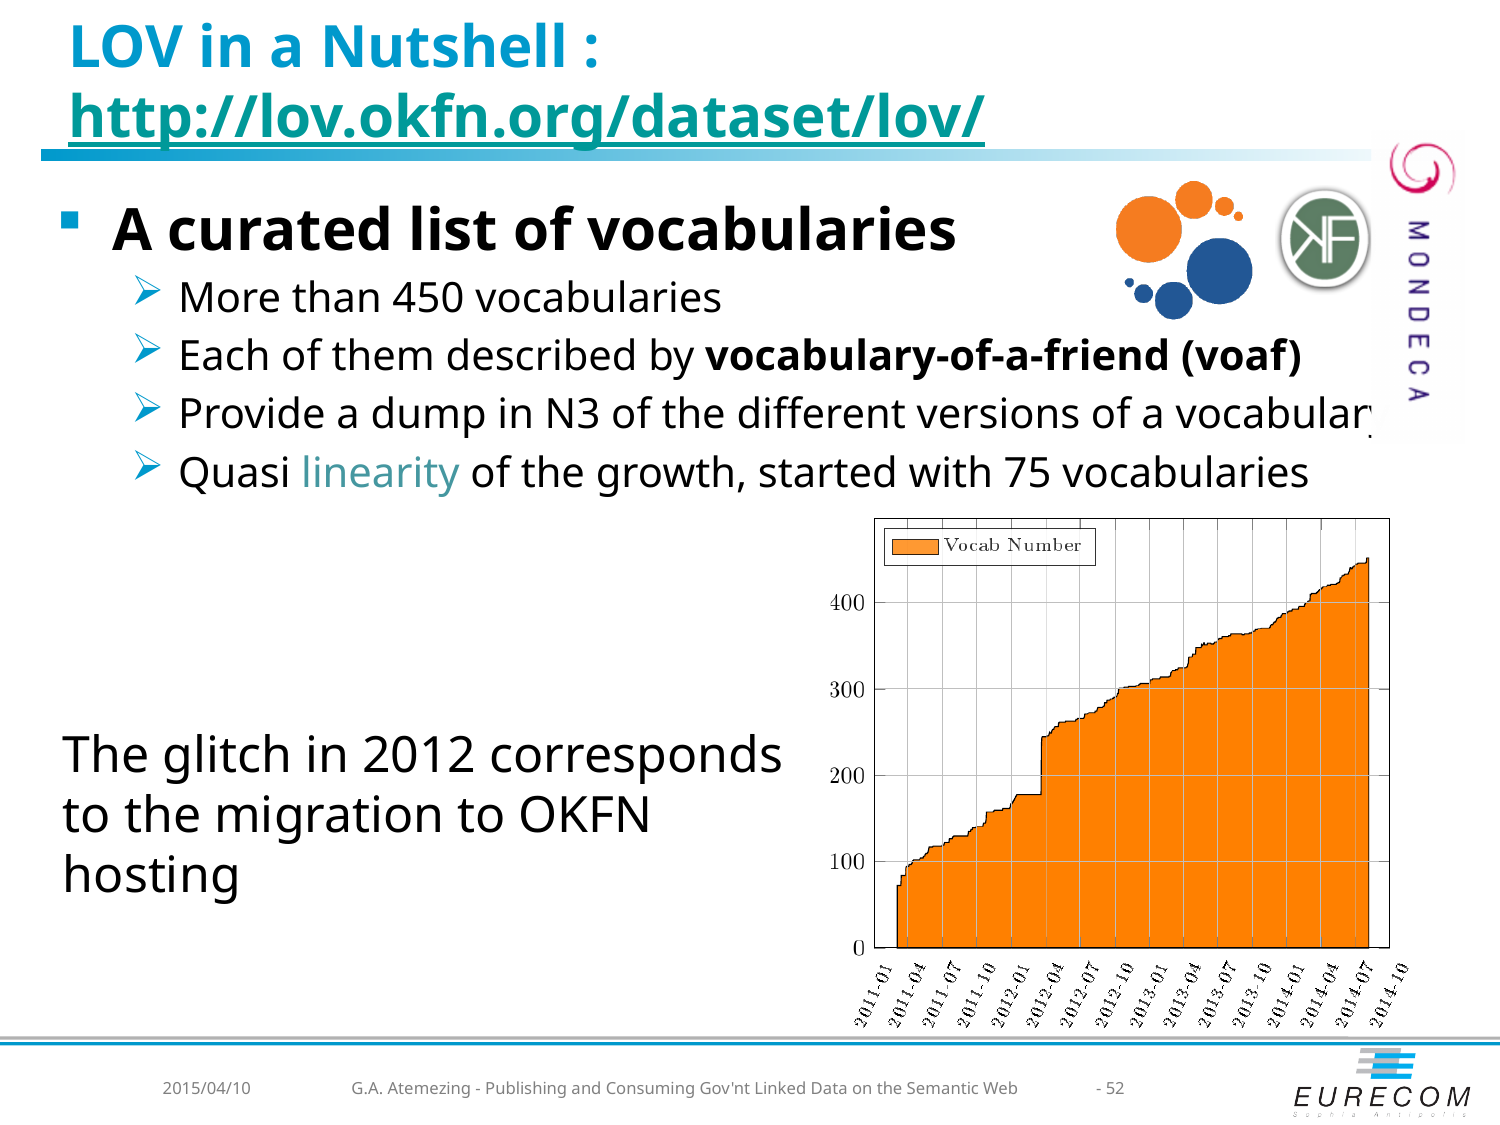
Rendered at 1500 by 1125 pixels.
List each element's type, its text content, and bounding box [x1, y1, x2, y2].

picture [830, 501, 1412, 1036]
picture [1293, 1048, 1477, 1118]
title LOV in a Nutshell : http://lov.okfn.org/dataset/lov/ [52, 30, 1460, 138]
picture [1098, 131, 1500, 443]
footer G.A. Atemezing - Publishing and Consuming Gov'nt Linked Data on the Semantic Web [336, 1070, 1069, 1107]
slide_number - 52 [1080, 1070, 1200, 1103]
text_box The glitch in 2012 corresponds to the migration to OKFN hosting [48, 714, 825, 910]
list A curated list of vocabularies More than 450 vocabularies Each of them described by vocabulary-of-a-friend (voaf) Provide a dump in N3 of the different versions of a vocabulary Quasi linearity of the growth, started with 75 vocabularies [40, 184, 1460, 1024]
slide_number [147, 1070, 325, 1103]
